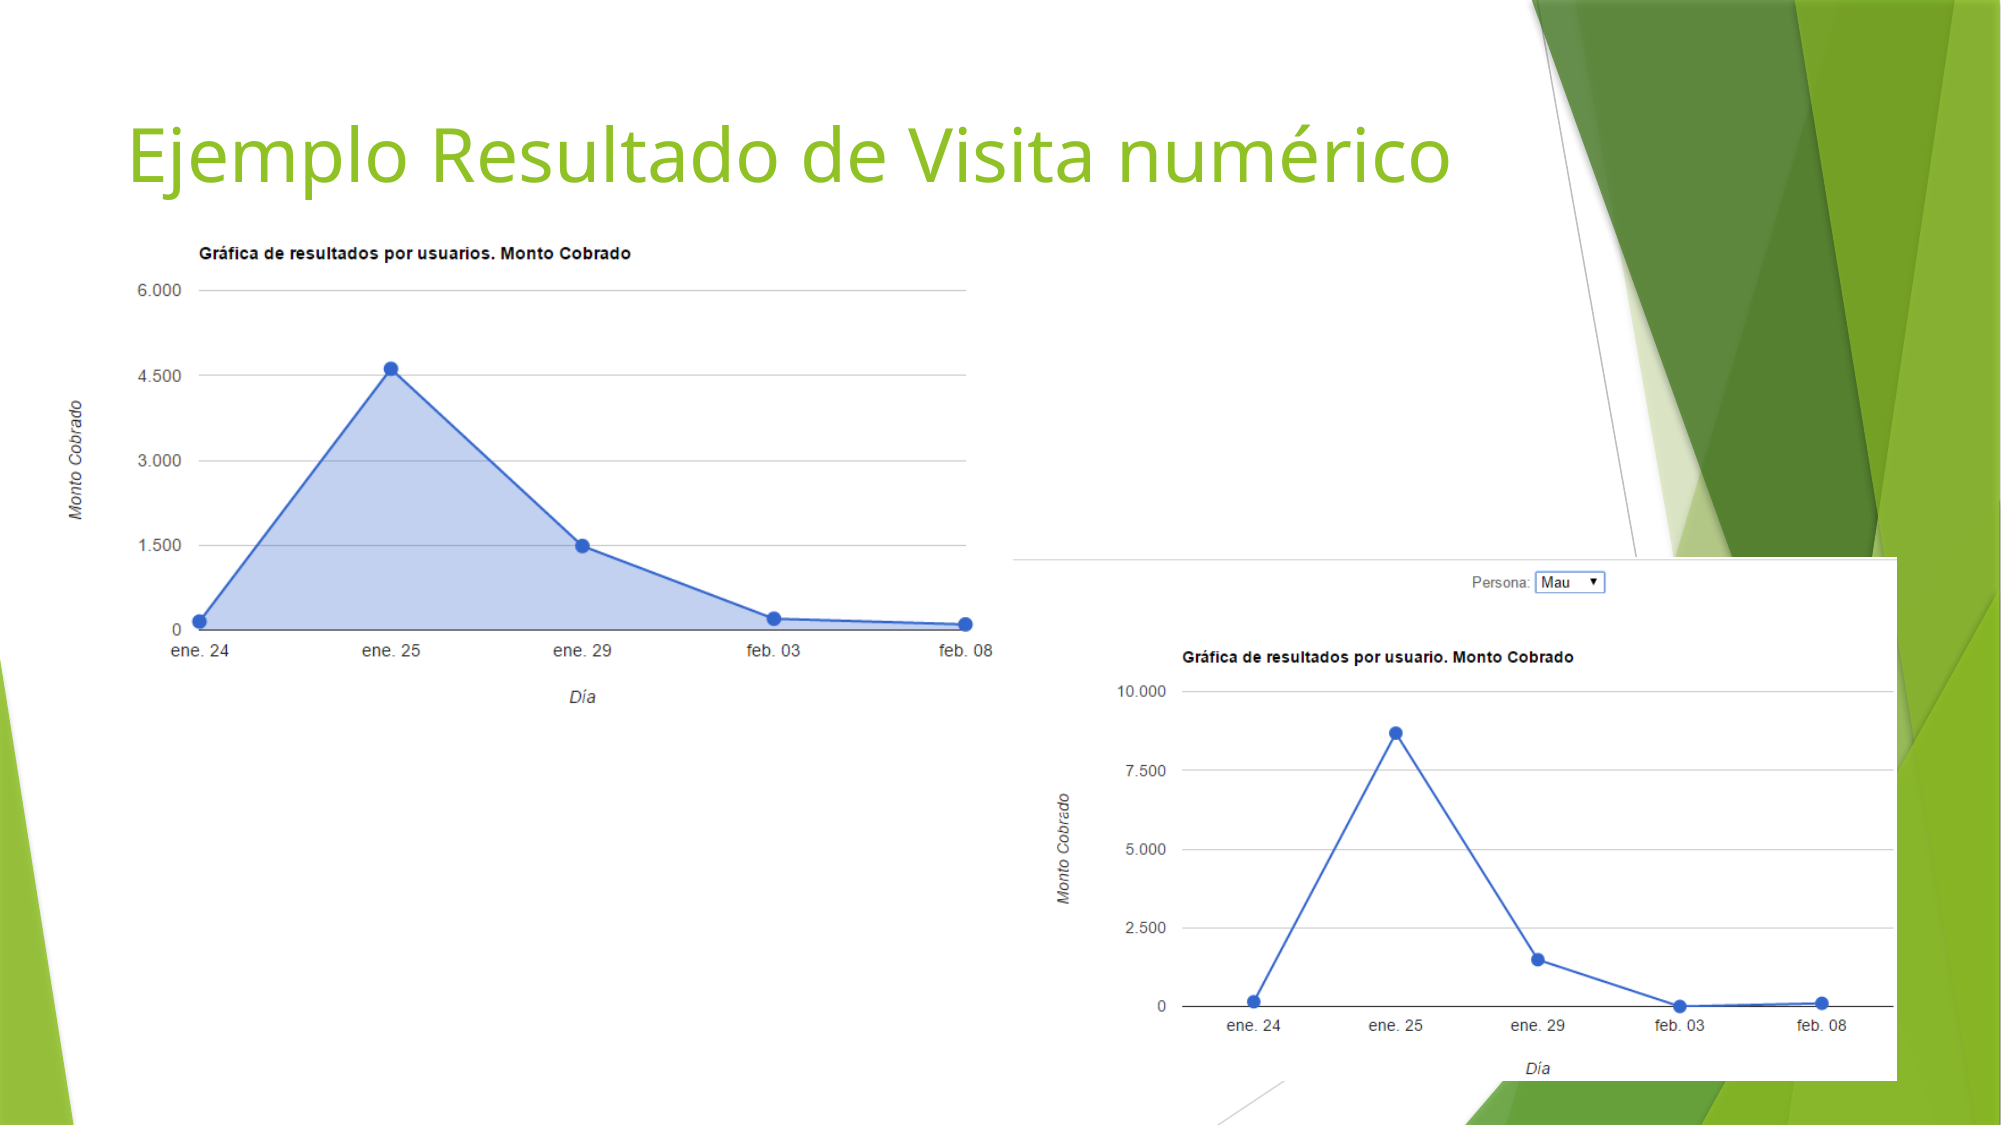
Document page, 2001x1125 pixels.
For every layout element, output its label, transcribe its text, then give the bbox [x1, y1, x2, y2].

picture [58, 229, 1898, 1081]
title Ejemplo Resultado de Visita numérico [111, 99, 1522, 317]
